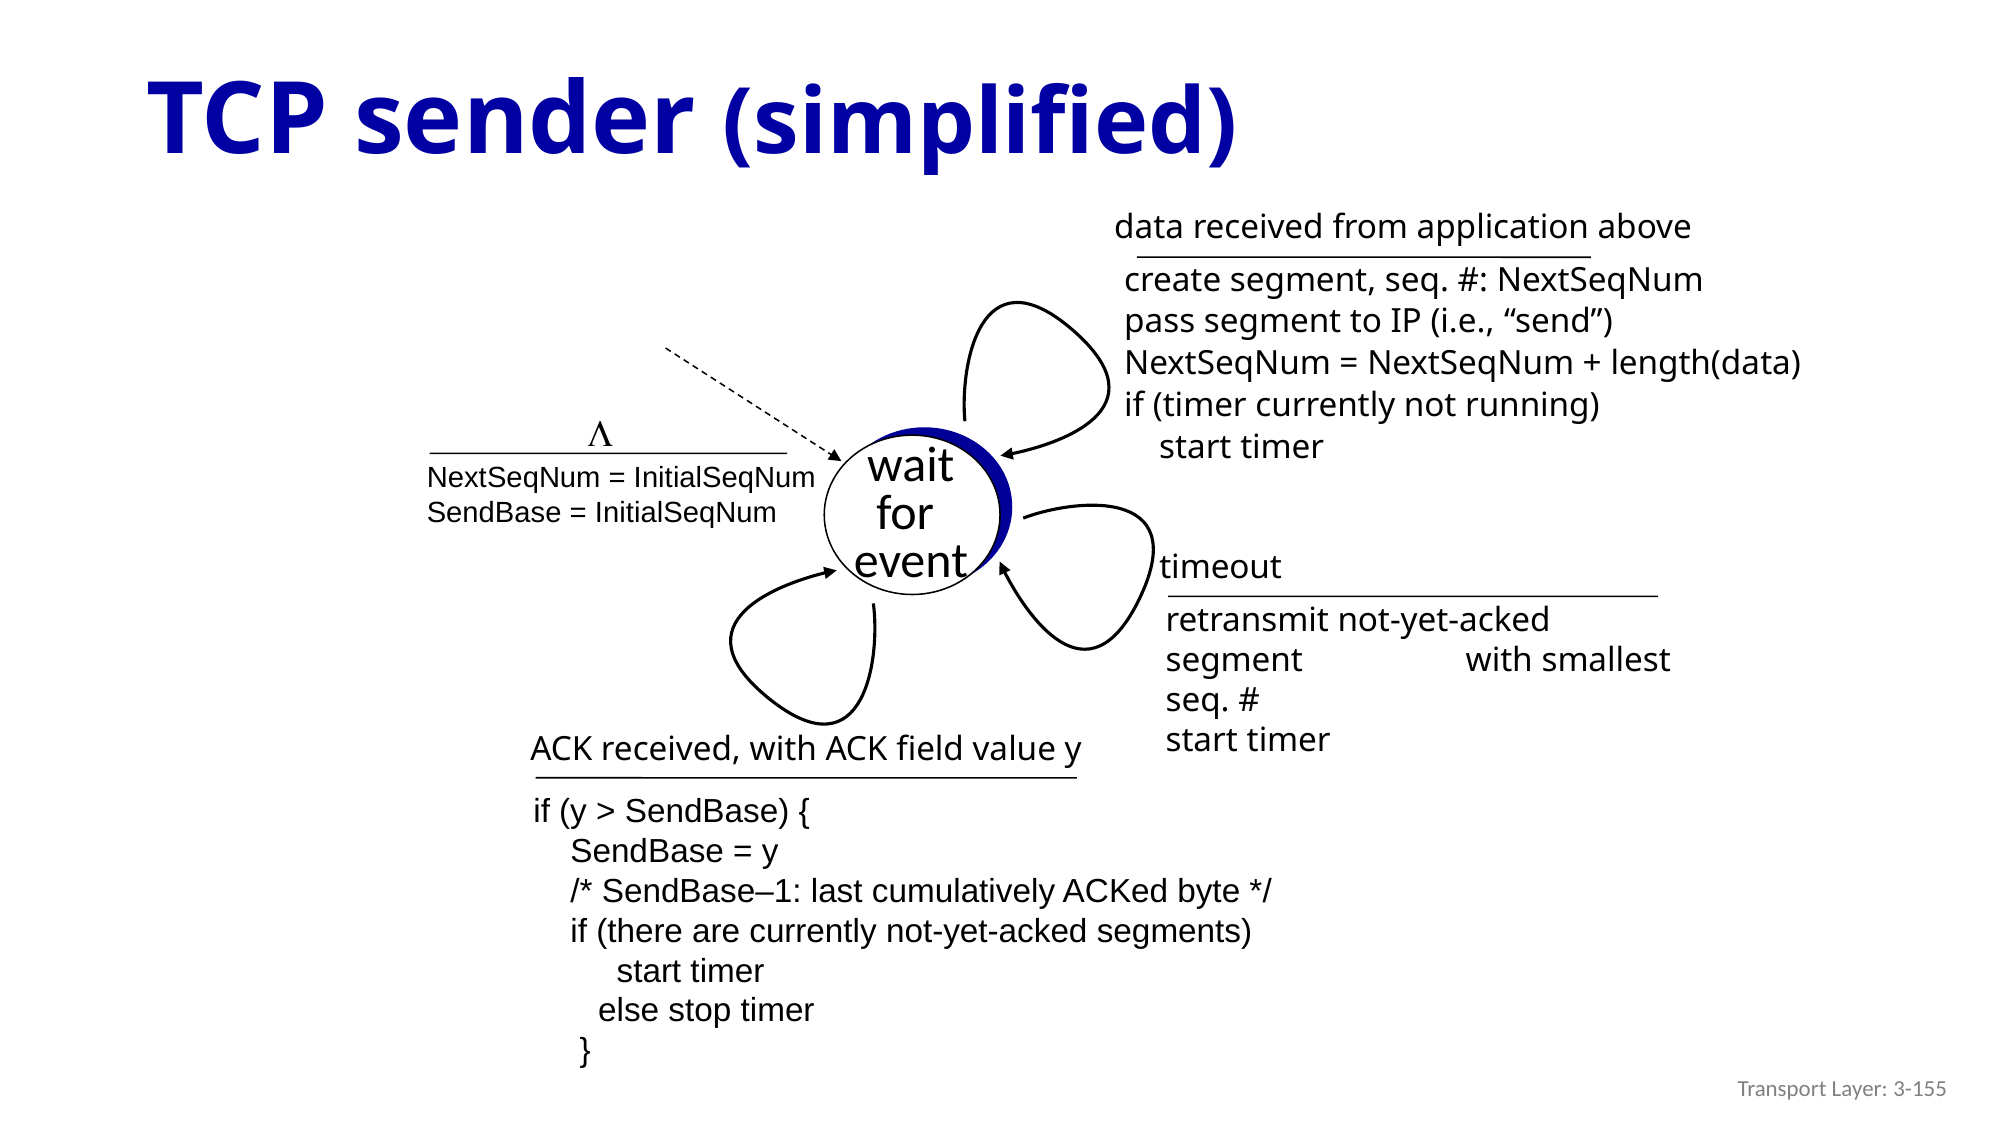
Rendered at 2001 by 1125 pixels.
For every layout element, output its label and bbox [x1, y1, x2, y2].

slide_number [1512, 1056, 1963, 1117]
text_box [412, 198, 1814, 1078]
title [131, 47, 2000, 195]
